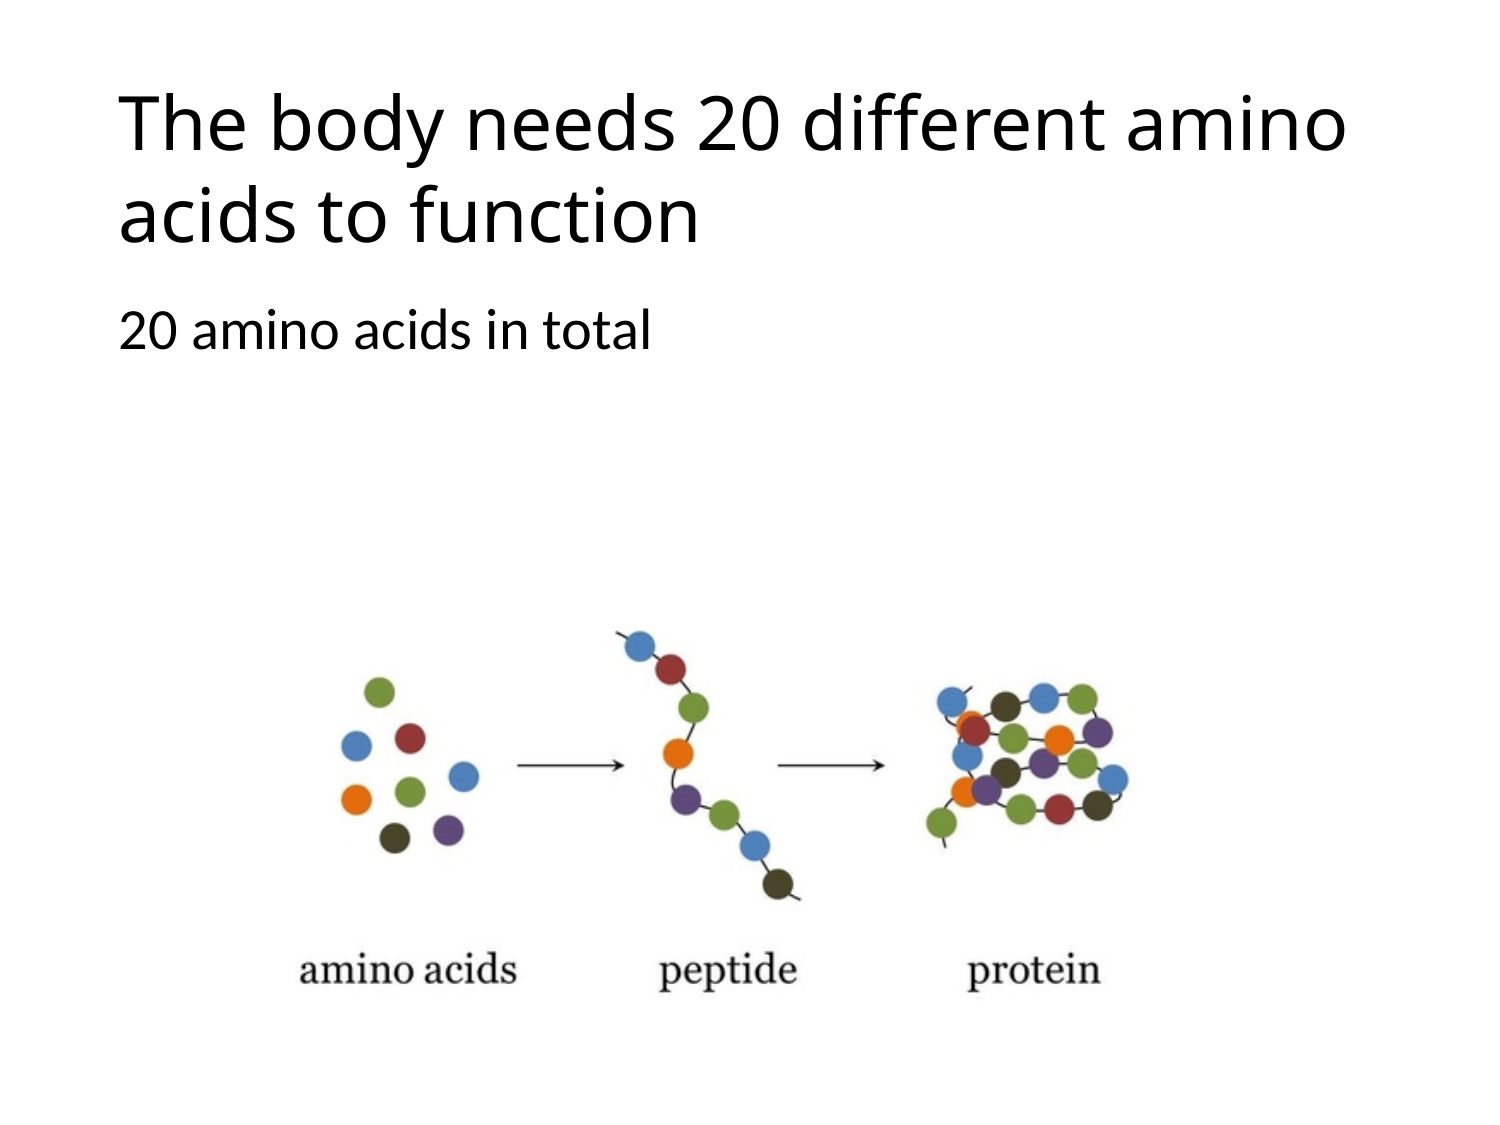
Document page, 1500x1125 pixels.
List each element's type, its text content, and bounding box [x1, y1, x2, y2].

title The body needs 20 different amino acids to function [103, 60, 1398, 278]
list 20 amino acids in total [103, 299, 1398, 1014]
picture [287, 597, 1143, 1032]
